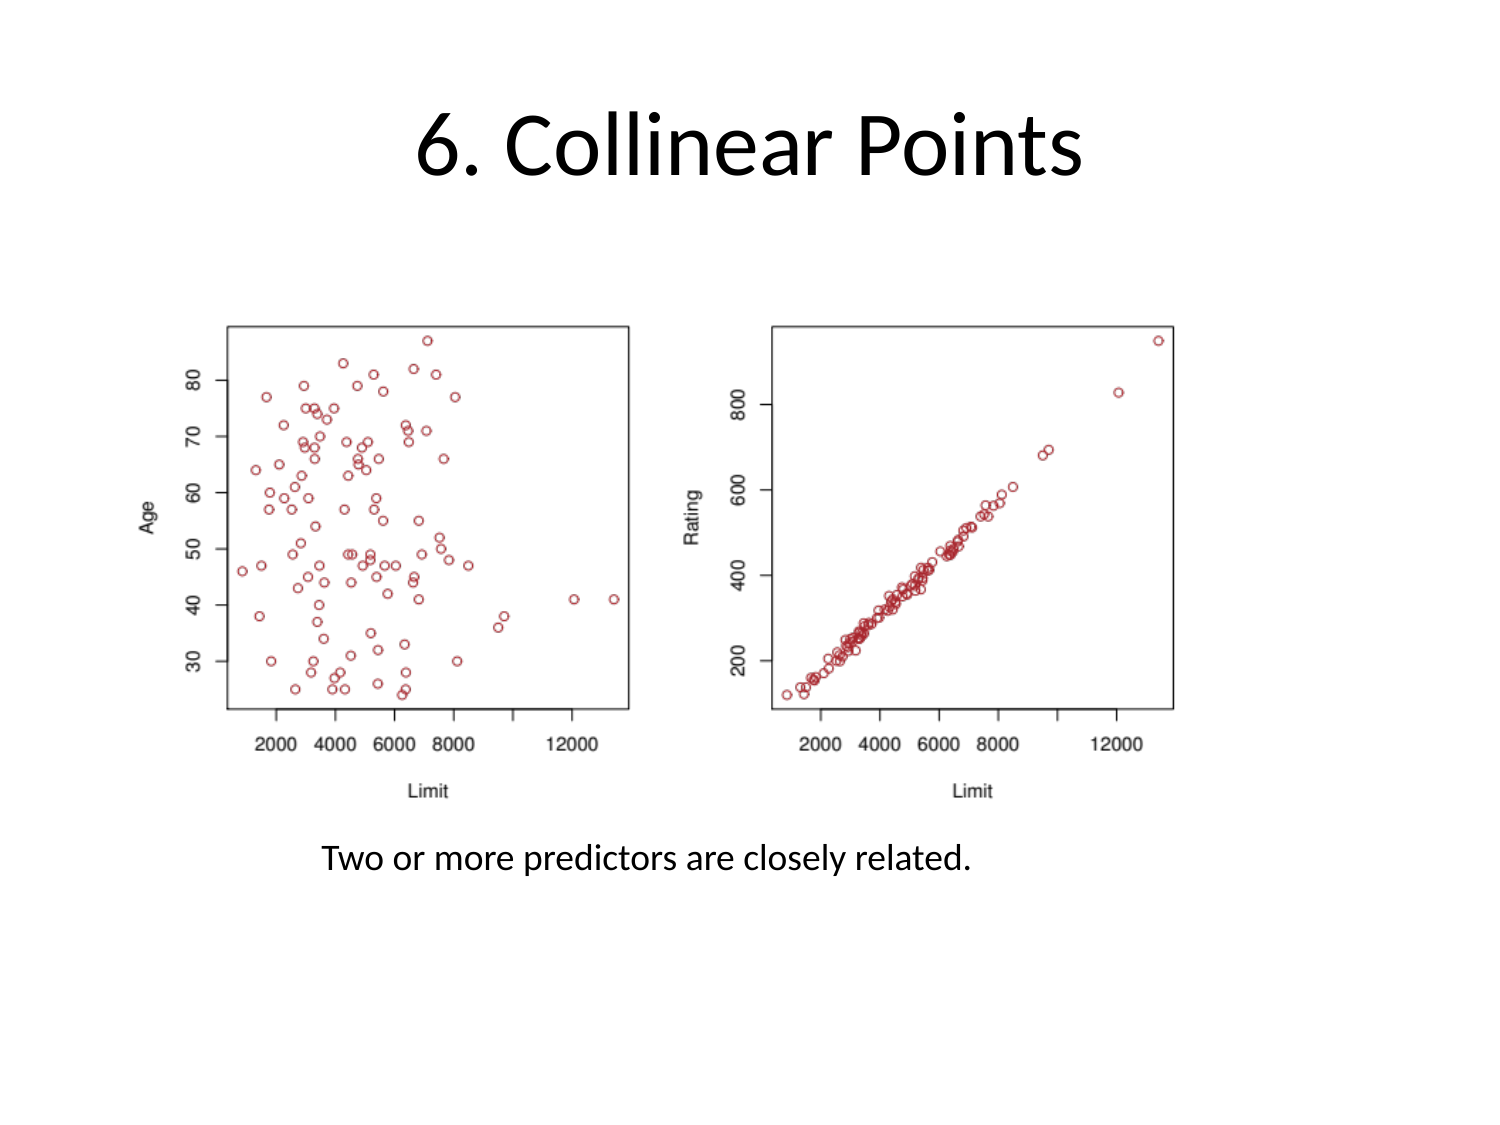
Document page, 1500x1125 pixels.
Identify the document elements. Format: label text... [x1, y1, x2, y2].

title 6. Collinear Points [75, 45, 1425, 233]
picture [133, 232, 1222, 827]
text_box Two or more predictors are closely related. [306, 835, 997, 886]
